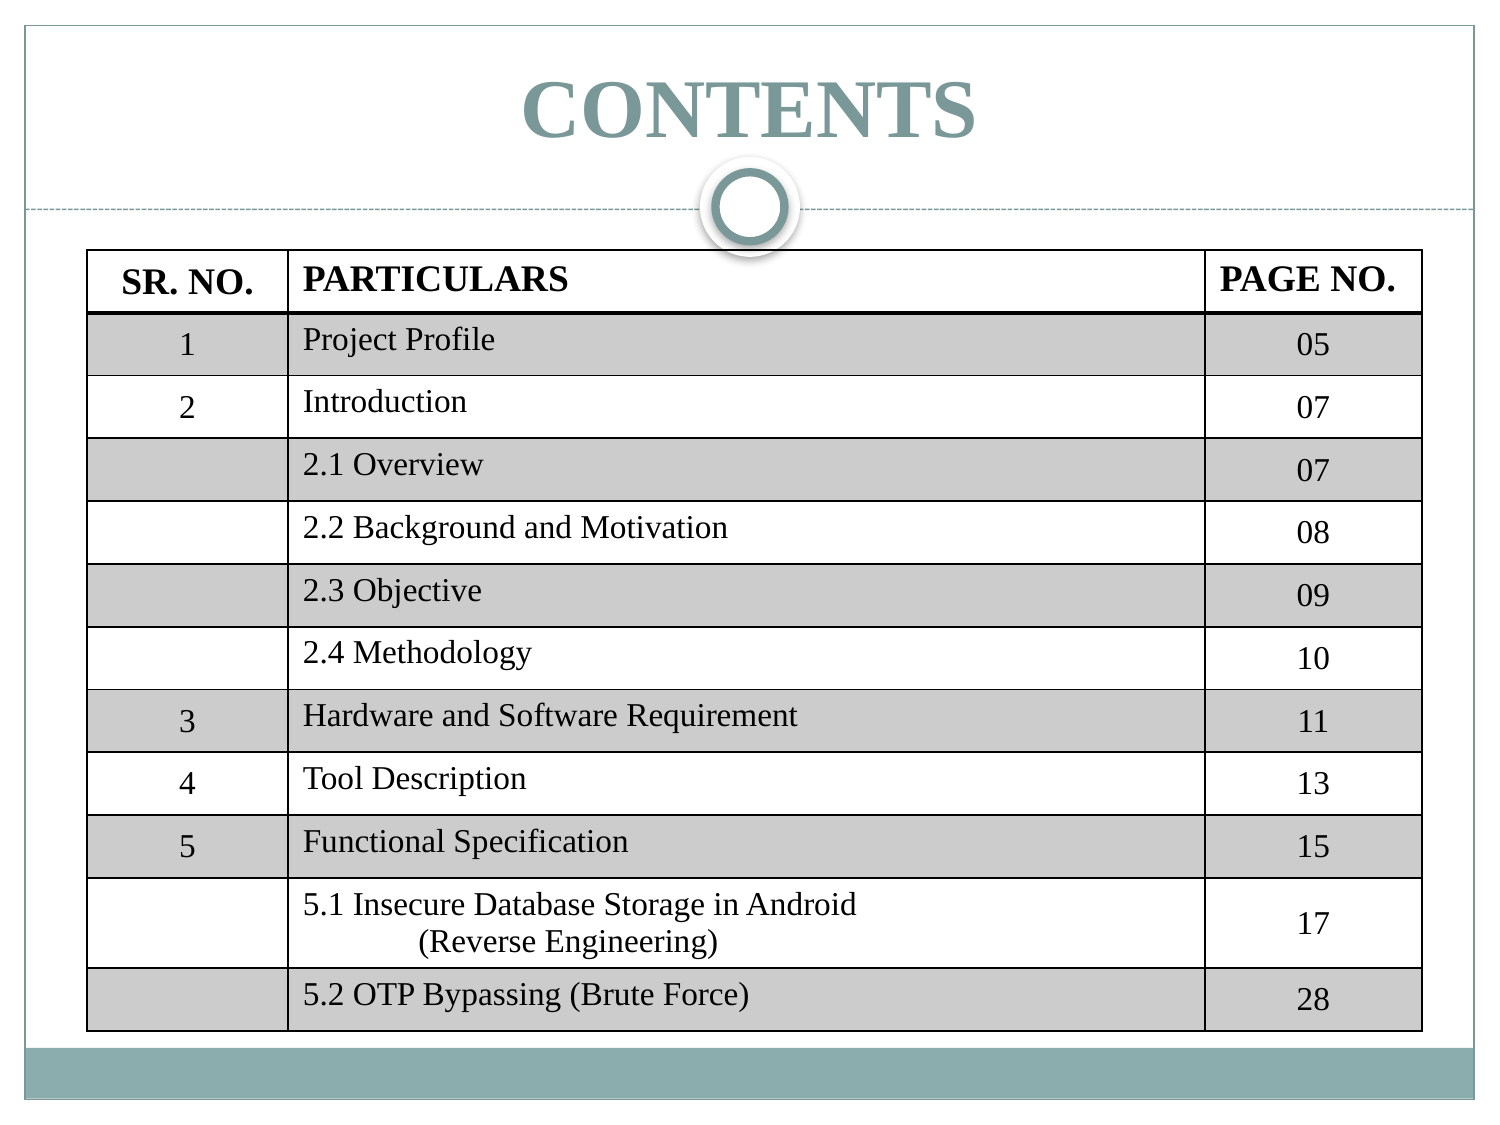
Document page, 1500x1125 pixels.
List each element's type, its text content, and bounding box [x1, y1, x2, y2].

table_cell 5.1 Insecure Database Storage in Android (Reverse Engineering) [289, 879, 1204, 967]
table_cell 2.1 Overview [289, 439, 1204, 500]
table_cell 2.3 Objective [289, 565, 1204, 626]
table_cell 07 [1206, 439, 1421, 500]
table_cell Hardware and Software Requirement [289, 690, 1204, 751]
table_cell Tool Description [289, 753, 1204, 814]
table_cell 2.4 Methodology [289, 628, 1204, 689]
table_cell [88, 969, 287, 1030]
table_cell 07 [1206, 376, 1421, 437]
table_cell 5.2 OTP Bypassing (Brute Force) [289, 969, 1204, 1030]
table_cell 28 [1206, 969, 1421, 1030]
table_cell [88, 502, 287, 563]
table_cell 5 [88, 816, 287, 877]
table_cell 10 [1206, 628, 1421, 689]
table_cell [88, 879, 287, 967]
table_cell [88, 565, 287, 626]
table_header SR. NO. [88, 251, 287, 311]
table_cell 4 [88, 753, 287, 814]
table_cell Project Profile [289, 315, 1204, 375]
table_cell 09 [1206, 565, 1421, 626]
table_cell 3 [88, 690, 287, 751]
table_cell [88, 439, 287, 500]
table_cell 17 [1206, 879, 1421, 967]
table_cell Functional Specification [289, 816, 1204, 877]
table_header PAGE NO. [1206, 251, 1421, 311]
table_cell 08 [1206, 502, 1421, 563]
table_cell 2.2 Background and Motivation [289, 502, 1204, 563]
table_cell 1 [88, 315, 287, 375]
table_cell 13 [1206, 753, 1421, 814]
table_cell 2 [88, 376, 287, 437]
table_cell 11 [1206, 690, 1421, 751]
title CONTENTS [49, 37, 1450, 162]
table_cell [88, 628, 287, 689]
table_cell 15 [1206, 816, 1421, 877]
table_header PARTICULARS [289, 251, 1204, 311]
table_cell Introduction [289, 376, 1204, 437]
table_cell 05 [1206, 315, 1421, 375]
